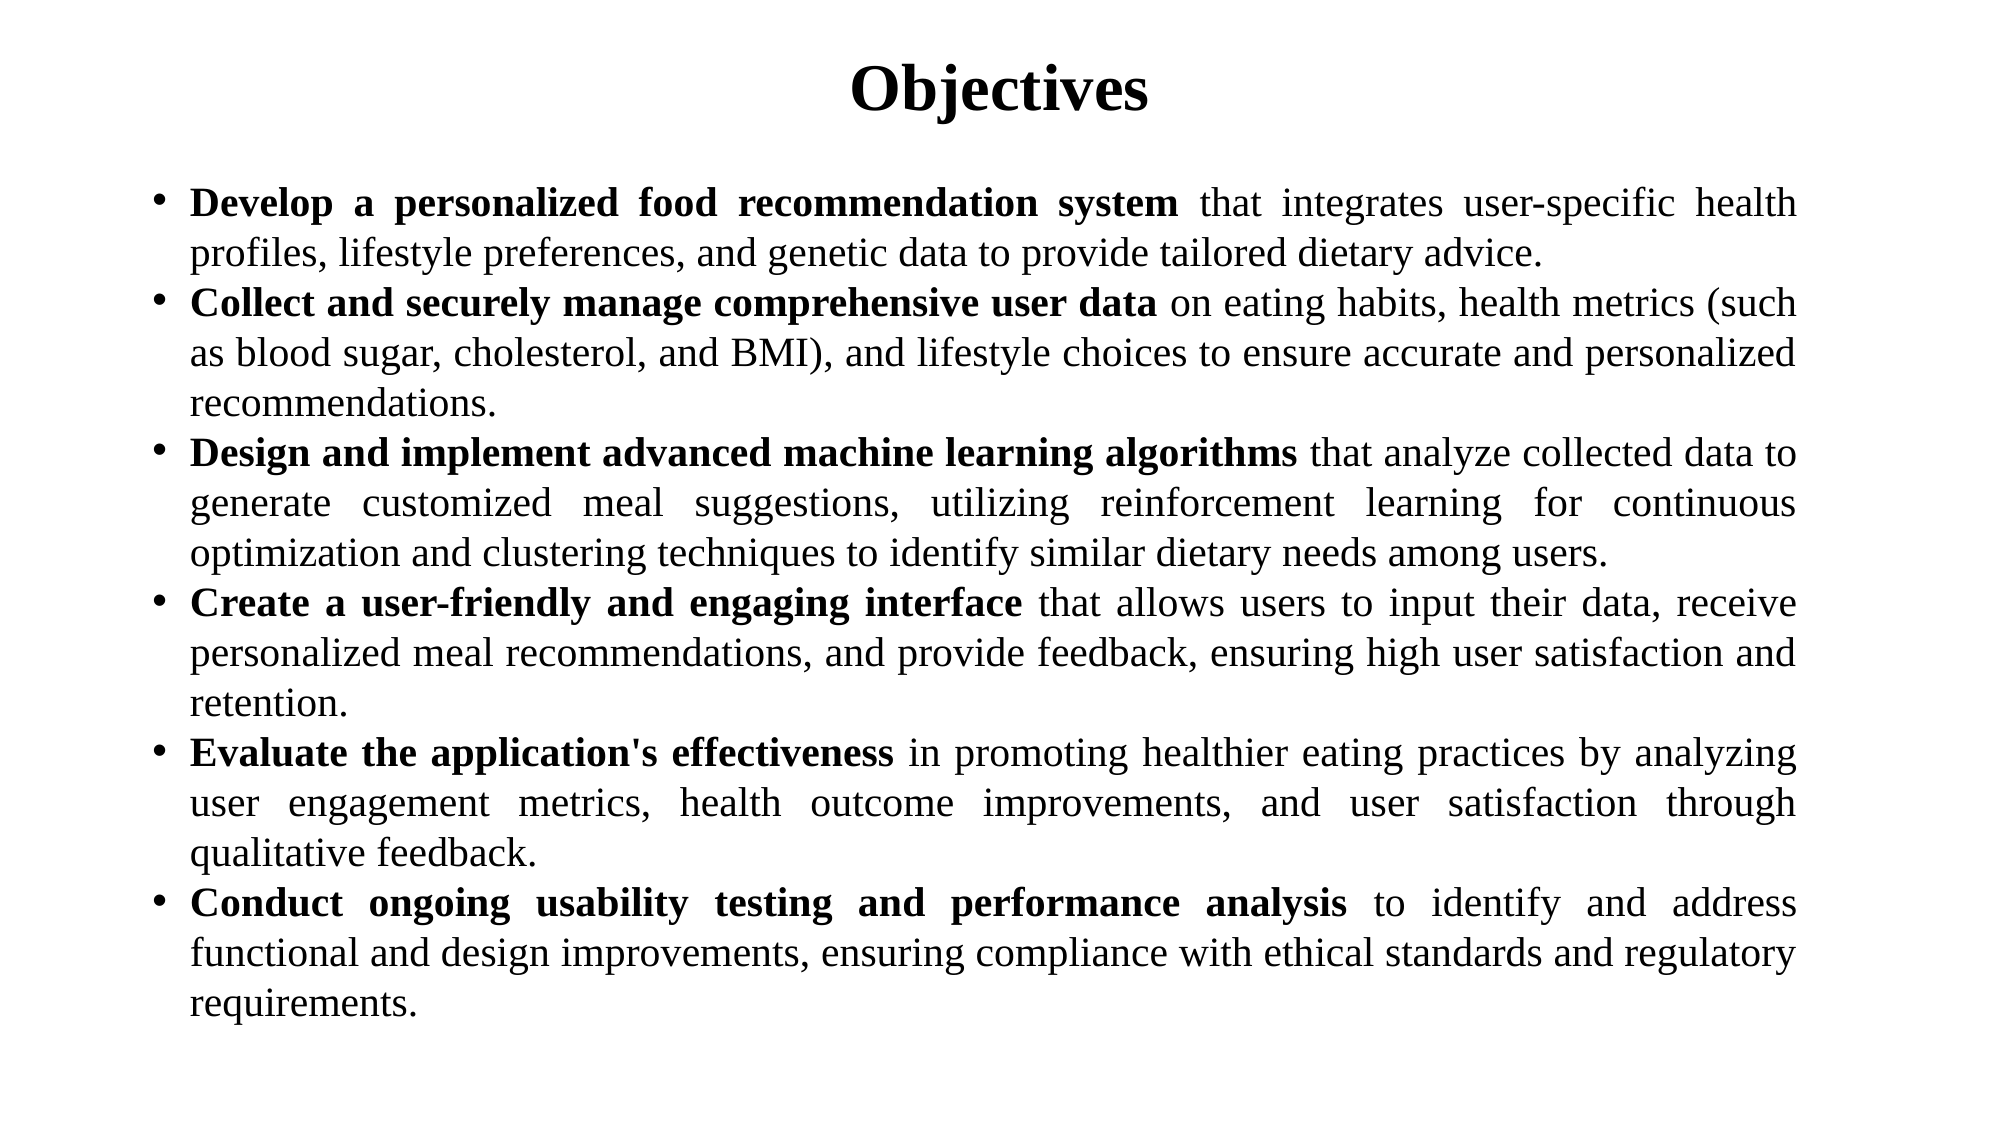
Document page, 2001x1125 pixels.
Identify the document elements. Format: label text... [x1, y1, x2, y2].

title Objectives [137, 35, 1863, 142]
list Develop a personalized food recommendation system that integrates user-specific health profiles, lifestyle preferences, and genetic data to provide tailored dietary advice. Collect and securely manage comprehensive user data on eating habits, health metrics (such as blood sugar, cholesterol, and BMI), and lifestyle choices to ensure accurate and personalized recommendations. Design and implement advanced machine learning algorithms that analyze collected data to generate customized meal suggestions, utilizing reinforcement learning for continuous optimization and clustering techniques to identify similar dietary needs among users. Create a user-friendly and engaging interface that allows users to input their data, receive personalized meal recommendations, and provide feedback, ensuring high user satisfaction and retention. Evaluate the application's effectiveness in promoting healthier eating practices by analyzing user engagement metrics, health outcome improvements, and user satisfaction through qualitative feedback. Conduct ongoing usability testing and performance analysis to identify and address functional and design improvements, ensuring compliance with ethical standards and regulatory requirements. [137, 167, 1813, 1033]
